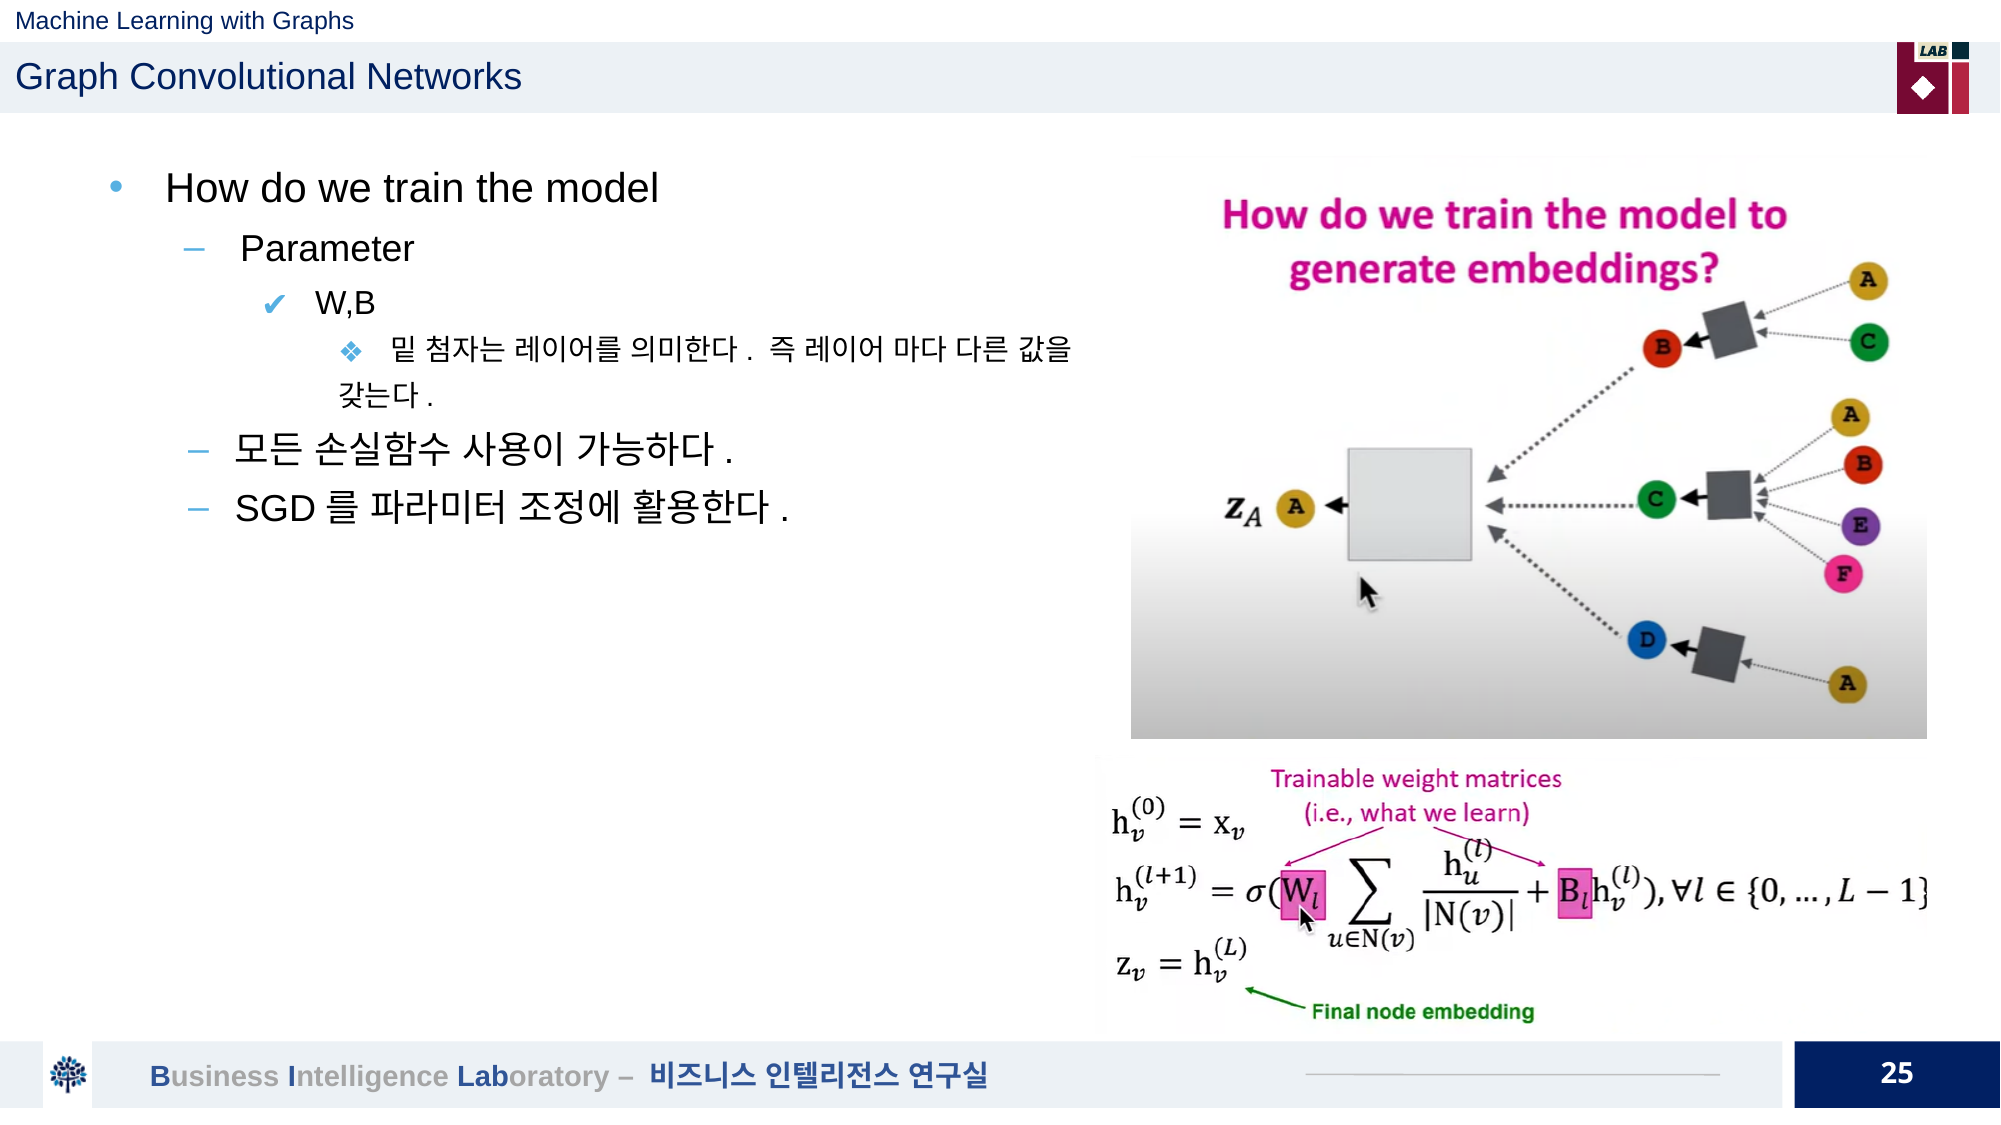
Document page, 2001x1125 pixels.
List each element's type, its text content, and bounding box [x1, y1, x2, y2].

picture [1131, 154, 1928, 740]
picture [43, 1041, 92, 1108]
picture [1897, 41, 1969, 114]
picture [1095, 755, 1928, 1034]
slide_number 25 [1825, 1044, 1970, 1105]
subtitle Graph Convolutional Networks [0, 42, 1326, 113]
list How do we train the model Parameter W,B 밑 첨자는 레이어를 의미한다. 즉 레이어 마다 다른 값을 갖는다. 모든 손실함수 사용이 가능하다. SGD를 파라미터 조정에 활용한다. [73, 138, 1927, 1028]
title Machine Learning with Graphs [0, 0, 598, 42]
